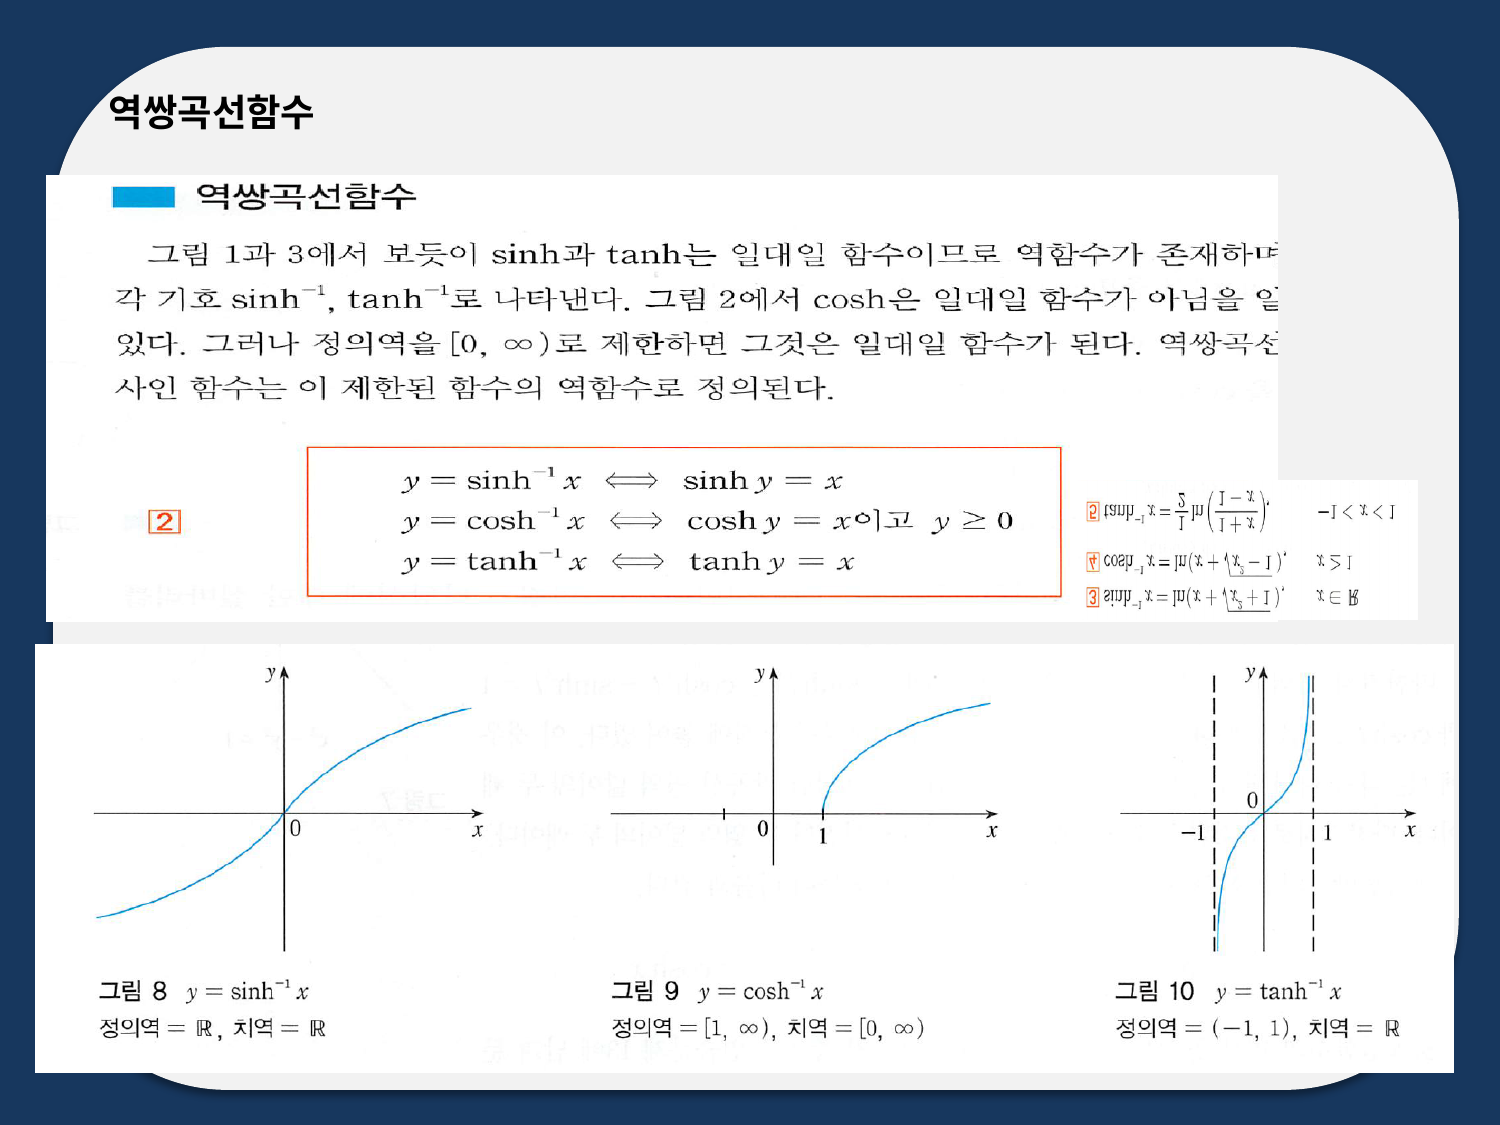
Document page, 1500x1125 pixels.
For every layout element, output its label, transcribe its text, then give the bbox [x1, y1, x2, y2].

picture [46, 175, 1419, 622]
picture [34, 644, 1454, 1073]
text_box 역쌍곡선함수 [93, 81, 1360, 142]
text_box https://www.youtube.com/watch?v=FhHeH6MMjTM [50, 44, 1461, 948]
text_box https://www.youtube.com/watch?v=FhHeH6MMjTM [165, 1081, 1347, 1092]
